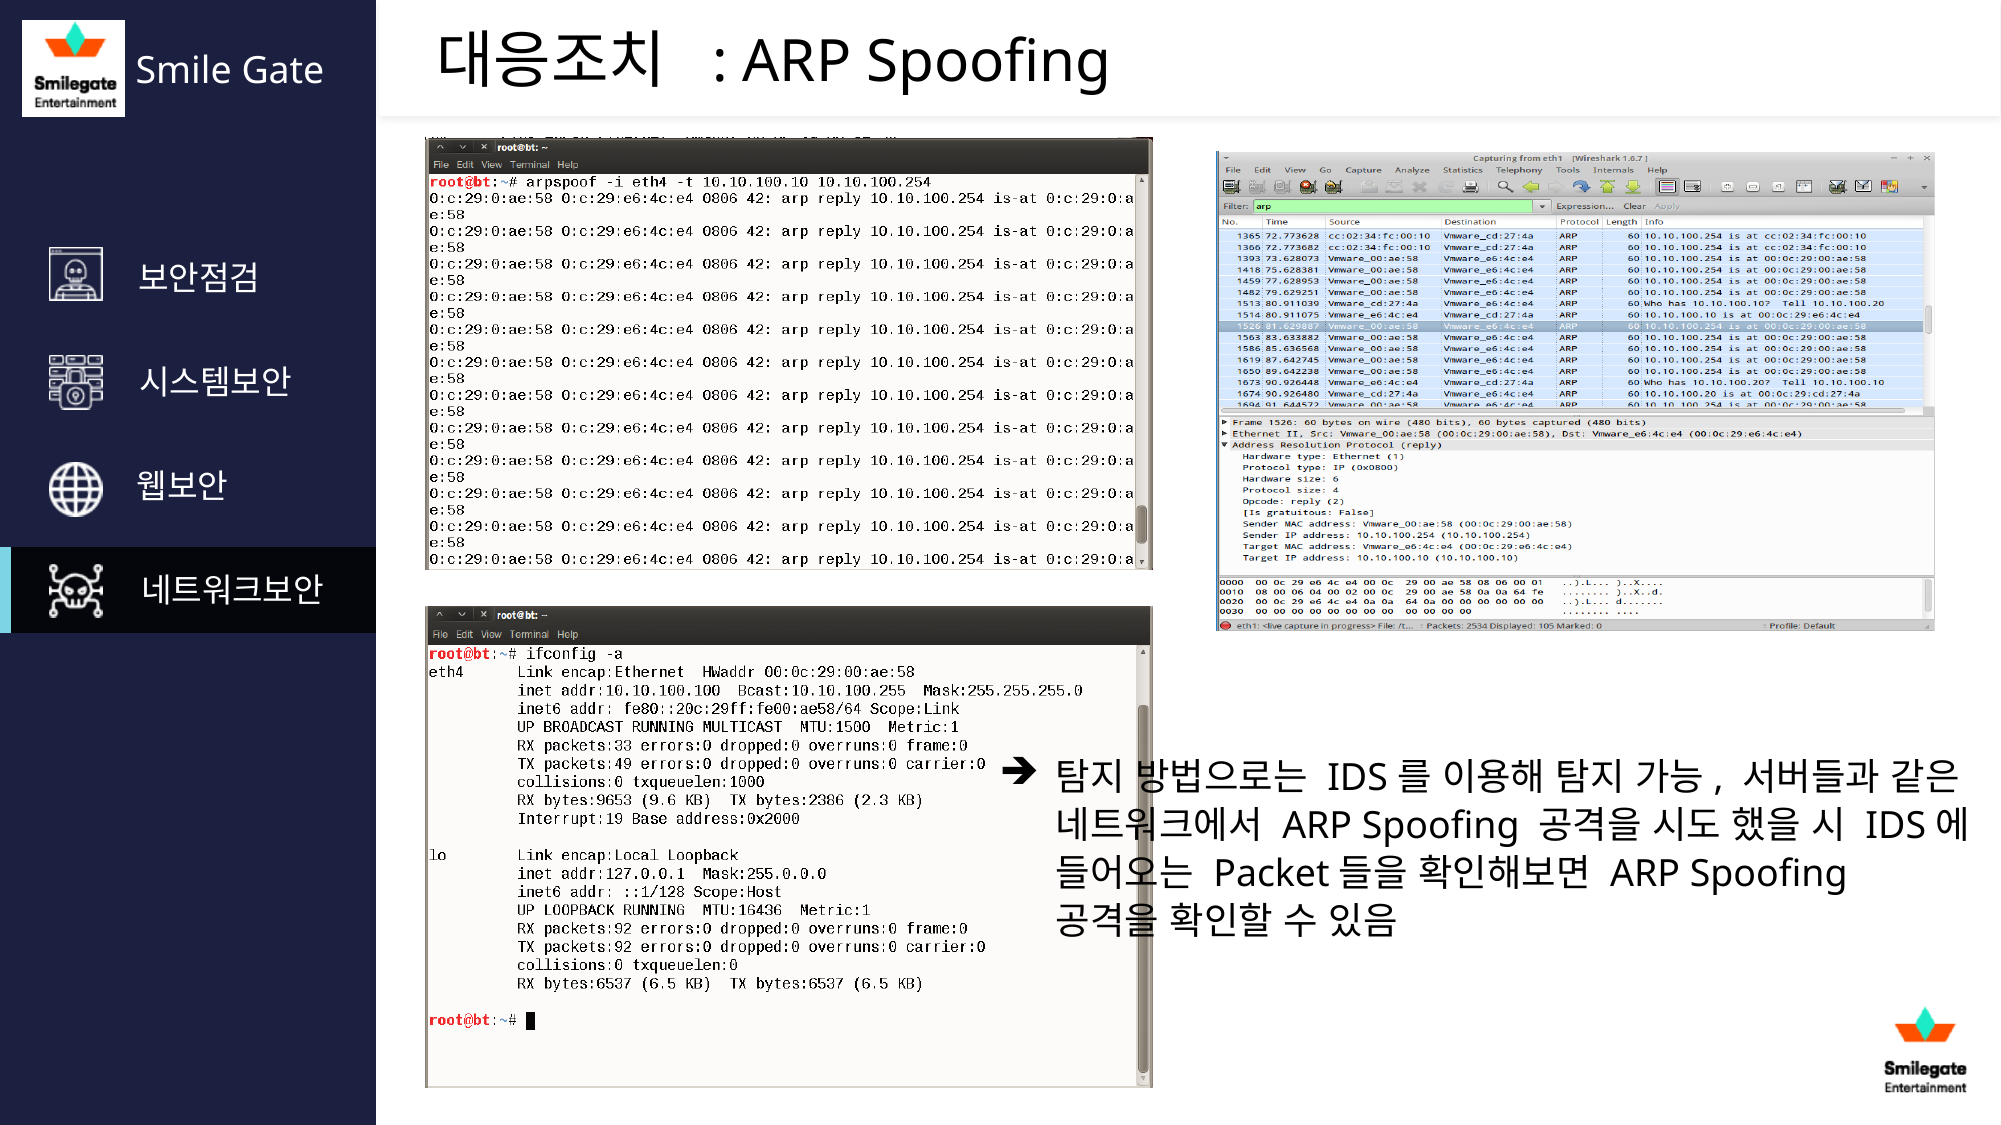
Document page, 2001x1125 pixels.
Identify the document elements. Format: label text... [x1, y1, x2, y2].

picture [22, 20, 125, 117]
picture [1216, 151, 1935, 631]
picture [425, 606, 1153, 1088]
picture [49, 564, 103, 618]
picture [49, 355, 103, 410]
picture [425, 137, 1153, 570]
picture [1872, 1005, 1975, 1102]
text_box : ARP Spoofing [697, 15, 2000, 101]
picture [49, 462, 103, 517]
text_box 탐지 방법으로는 IDS를 이용해 탐지 가능, 서버들과 같은 네트워크에서 ARP Spoofing 공격을 시도 했을 시 IDS에 들어오는 Packet들을 확인해보면 ARP Spoofing 공격을 확인할 수 있음 [1153, 742, 1985, 950]
picture [49, 247, 103, 301]
